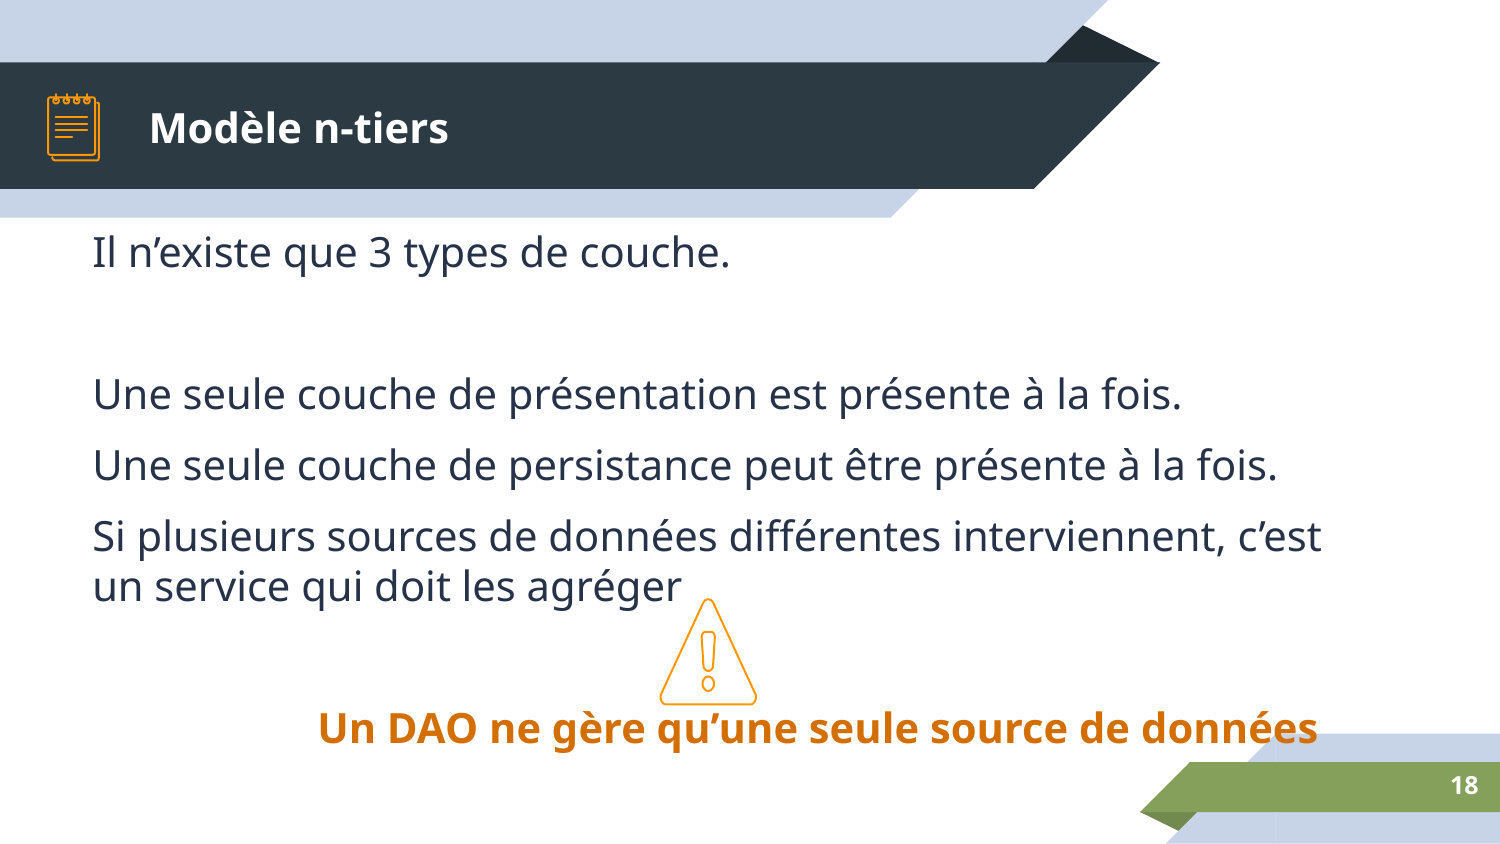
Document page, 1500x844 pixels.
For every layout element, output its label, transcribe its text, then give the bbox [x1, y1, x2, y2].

list Il n’existe que 3 types de couche. Une seule couche de présentation est présente à la fois. Une seule couche de persistance peut être présente à la fois. Si plusieurs sources de données différentes interviennent, c’est un service qui doit les agréger Un DAO ne gère qu’une seule source de données [77, 211, 1380, 615]
slide_number ‹#› [1249, 760, 1494, 813]
list [133, 615, 1355, 640]
title Modèle n-tiers [133, 64, 997, 190]
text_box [47, 93, 100, 161]
